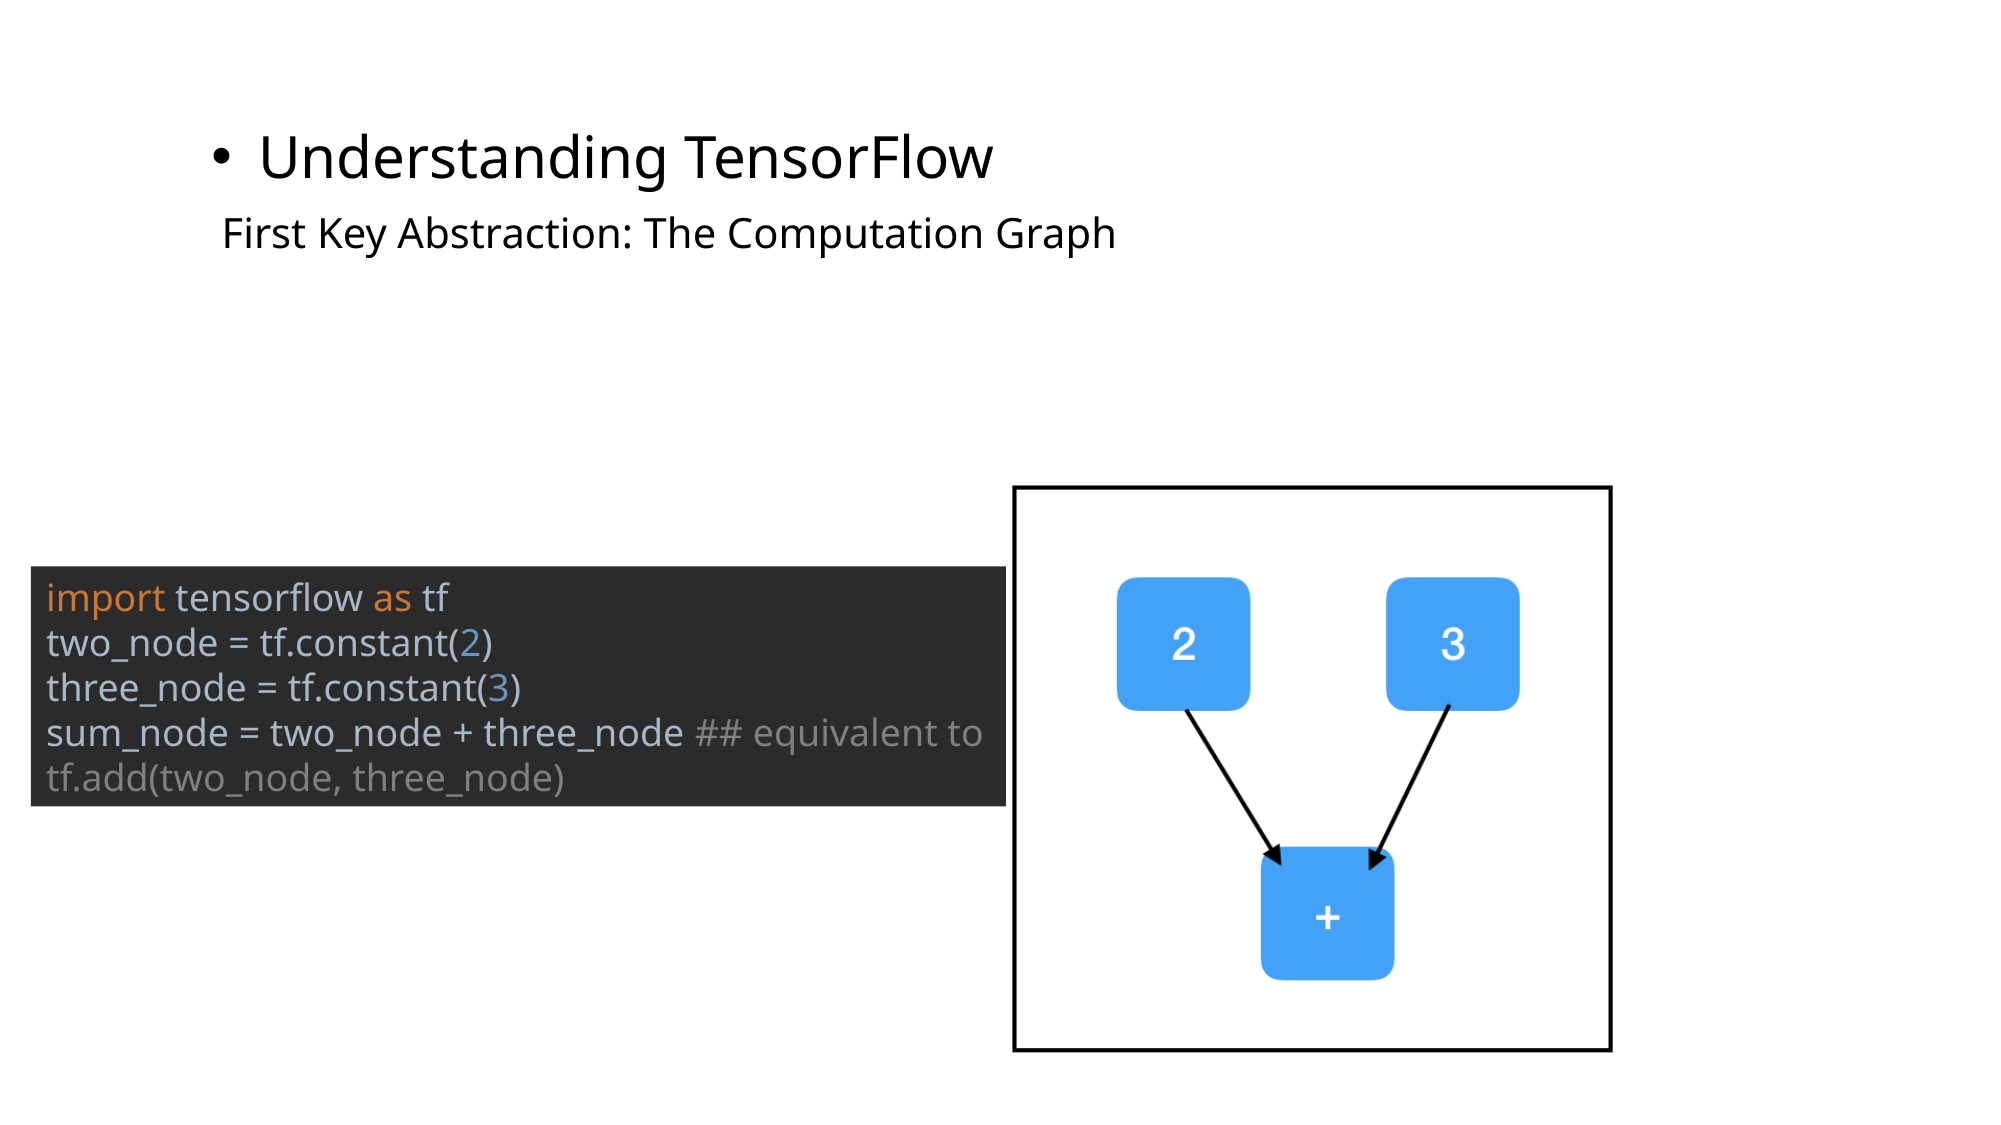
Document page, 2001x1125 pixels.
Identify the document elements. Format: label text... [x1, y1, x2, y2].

text_box import tensorflow as tf two_node = tf.constant(2) three_node = tf.constant(3) sum_node = two_node + three_node ## equivalent to tf.add(two_node, three_node) [30, 566, 979, 807]
text_box First Key Abstraction: The Computation Graph [206, 199, 1133, 265]
picture [979, 450, 1643, 1091]
text_box Understanding TensorFlow [196, 42, 1009, 198]
